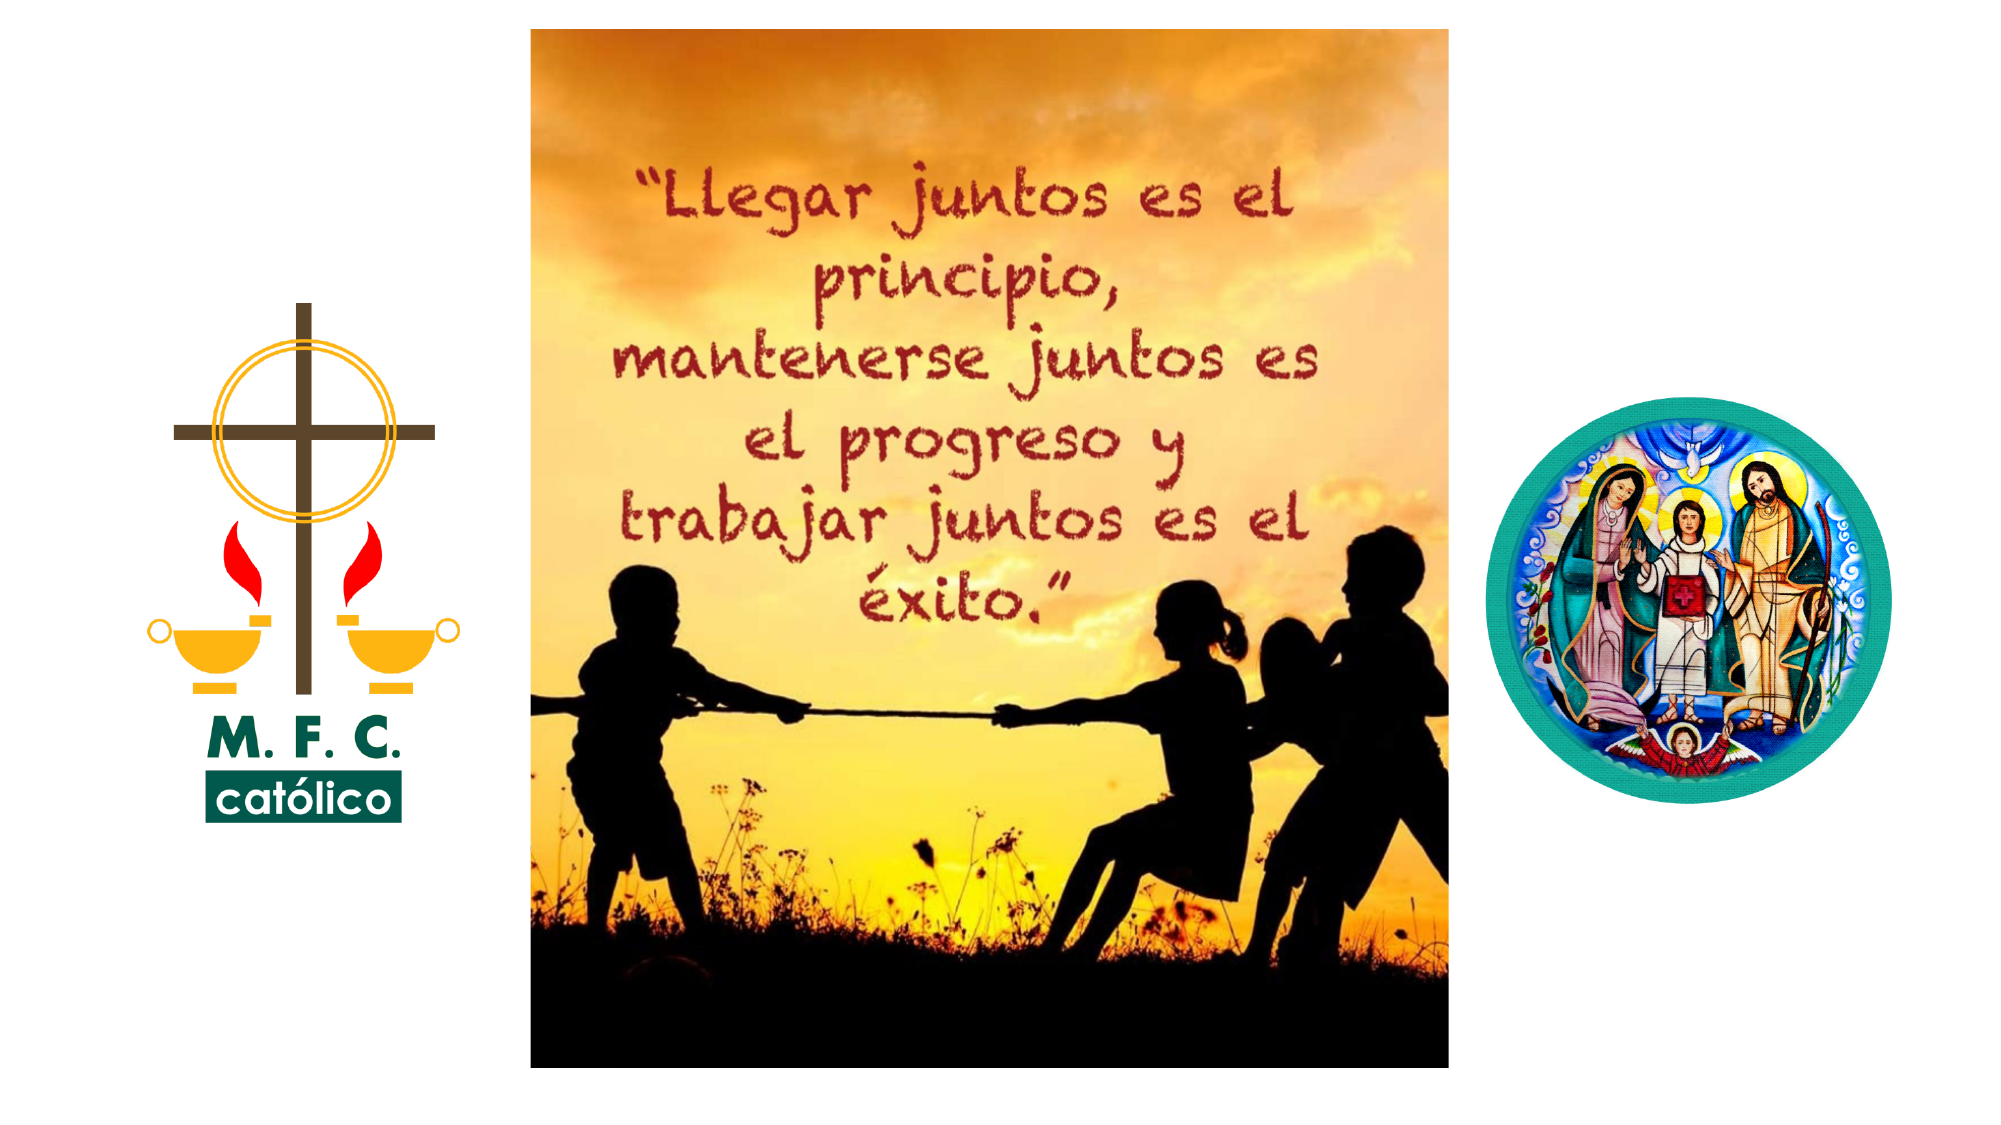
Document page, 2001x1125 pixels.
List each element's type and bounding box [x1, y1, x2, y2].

picture [1484, 380, 1908, 818]
picture [530, 29, 1449, 1068]
picture [147, 303, 460, 850]
